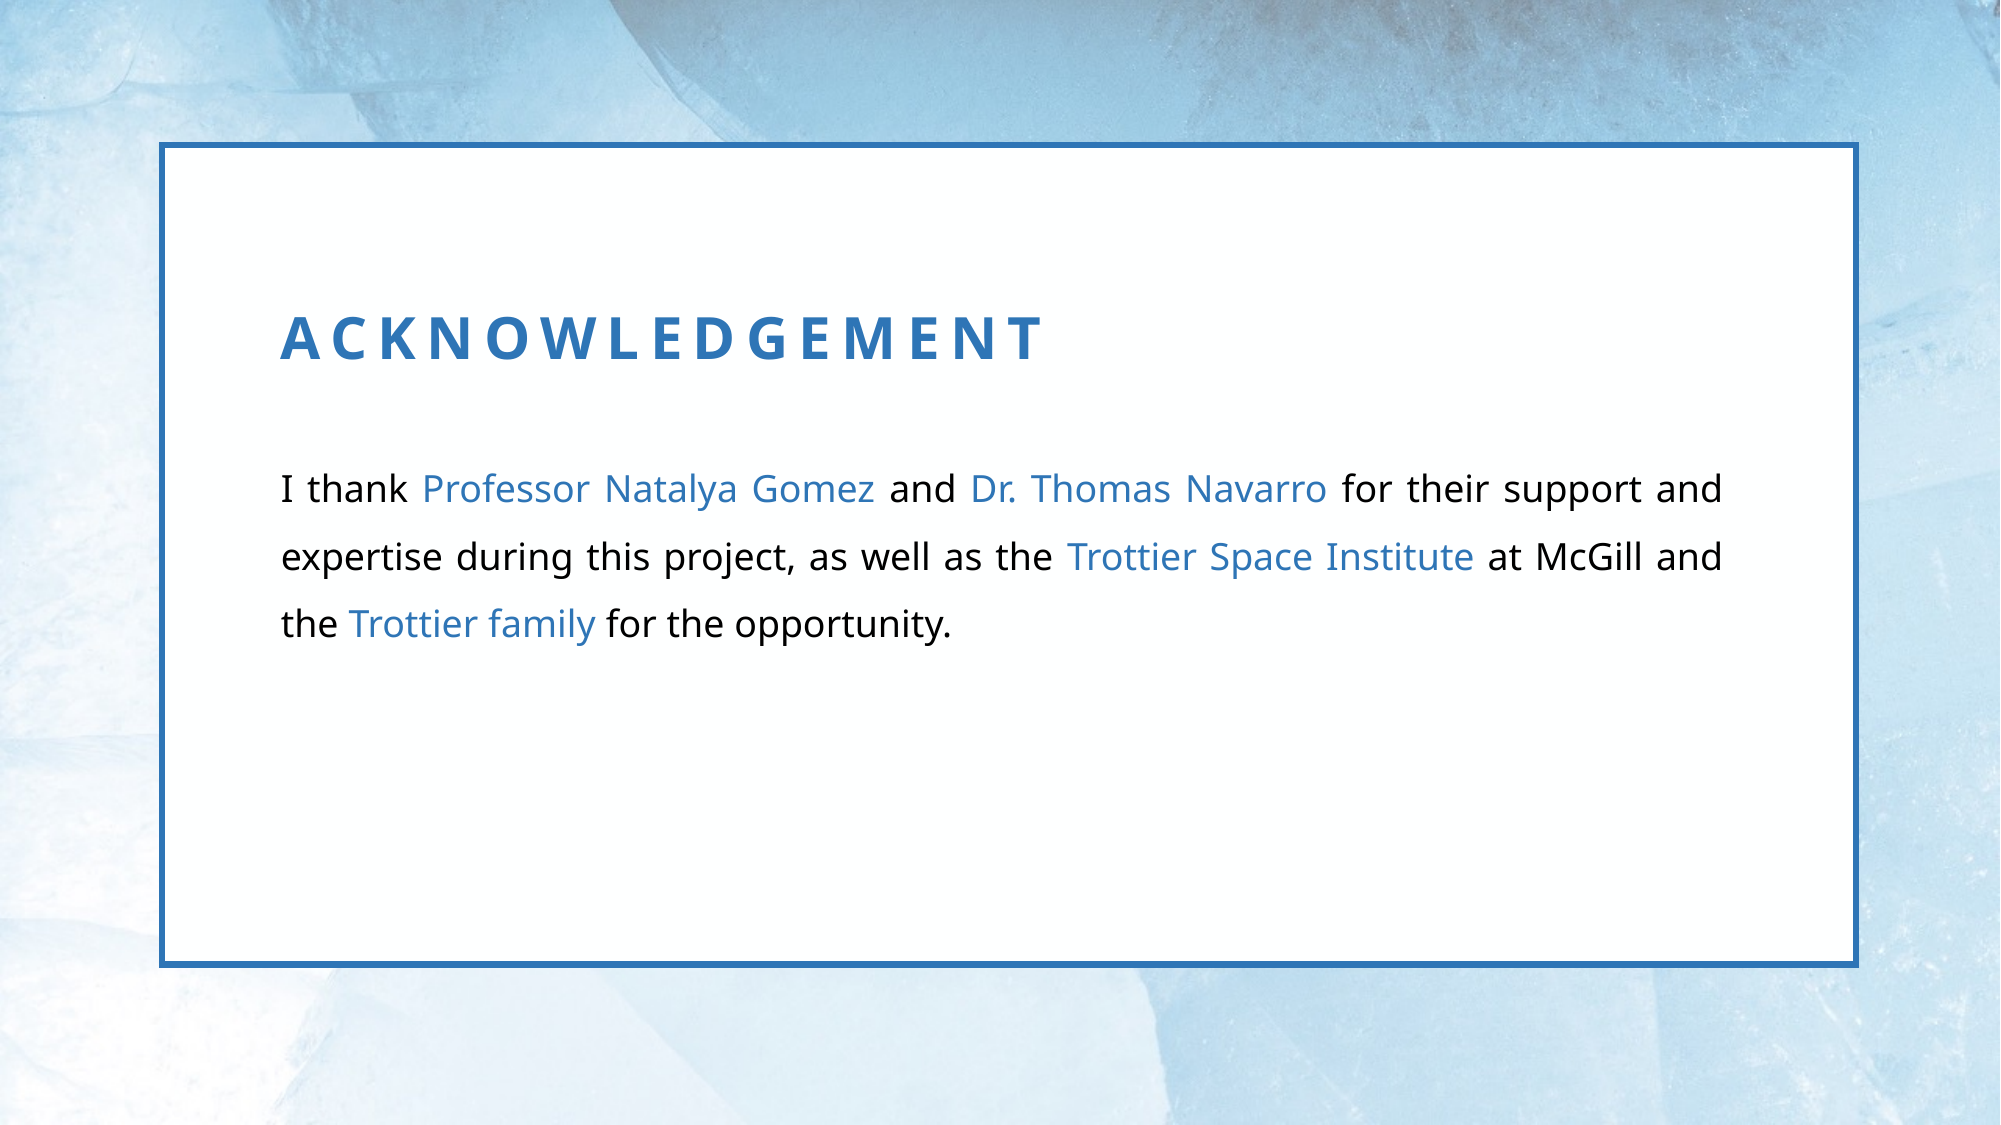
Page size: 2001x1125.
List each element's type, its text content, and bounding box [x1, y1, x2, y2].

list I thank Professor Natalya Gomez and Dr. Thomas Navarro for their support and expertise during this project, as well as the Trottier Space Institute at McGill and the Trottier family for the opportunity. [265, 435, 1739, 913]
title Acknowledgement [265, 202, 1739, 379]
picture [0, 0, 2000, 1125]
